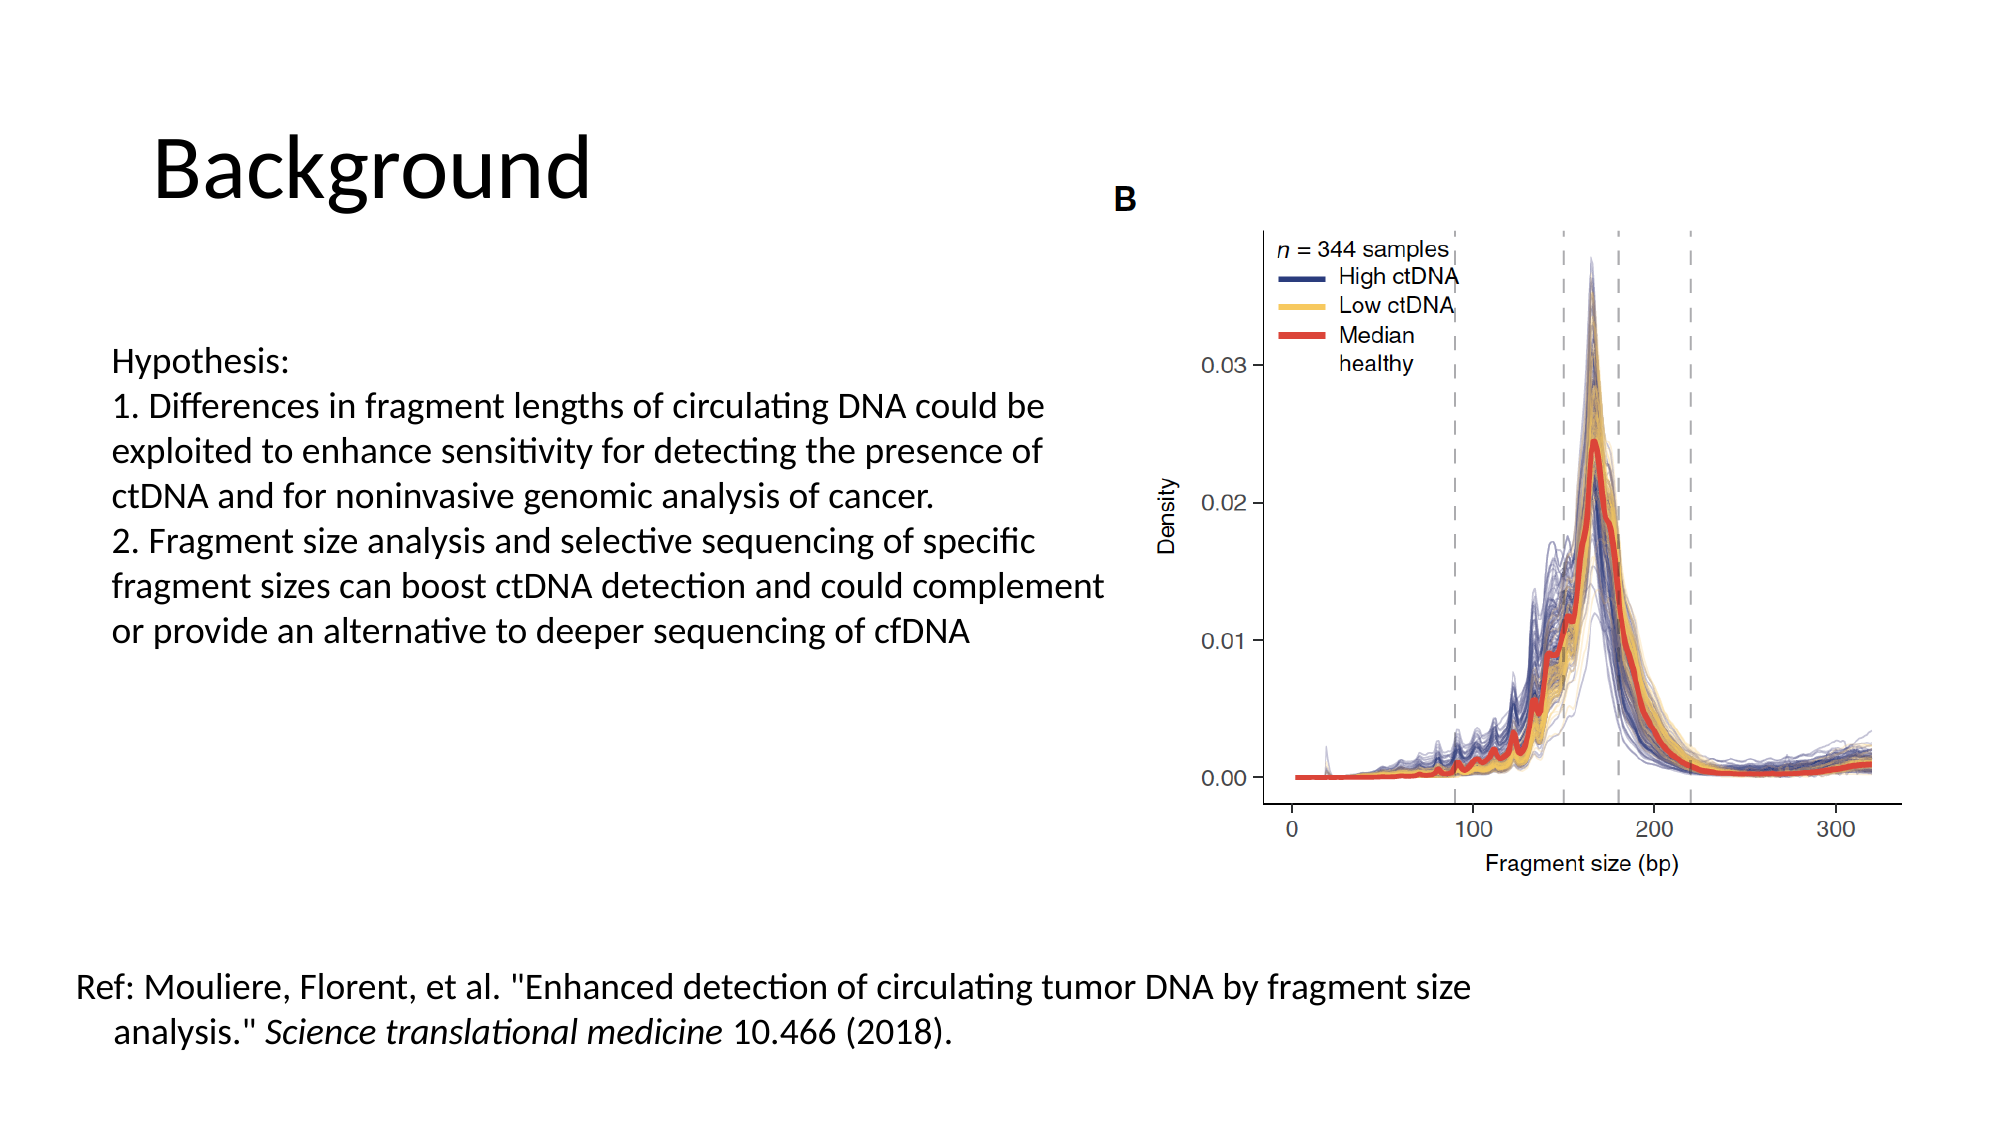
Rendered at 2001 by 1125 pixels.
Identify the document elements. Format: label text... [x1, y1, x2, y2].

picture [1092, 168, 1949, 885]
title Background [137, 59, 1863, 278]
text_box Ref: Mouliere, Florent, et al. "Enhanced detection of circulating tumor DNA by fragment size analysis." Science translational medicine 10.466 (2018). [23, 954, 1521, 1125]
text_box Hypothesis: 1. Differences in fragment lengths of circulating DNA could be exploited to enhance sensitivity for detecting the presence of ctDNA and for noninvasive genomic analysis of cancer. 2. Fragment size analysis and selective sequencing of specific fragment sizes can boost ctDNA detection and could complement or provide an alternative to deeper sequencing of cfDNA [96, 328, 1092, 704]
